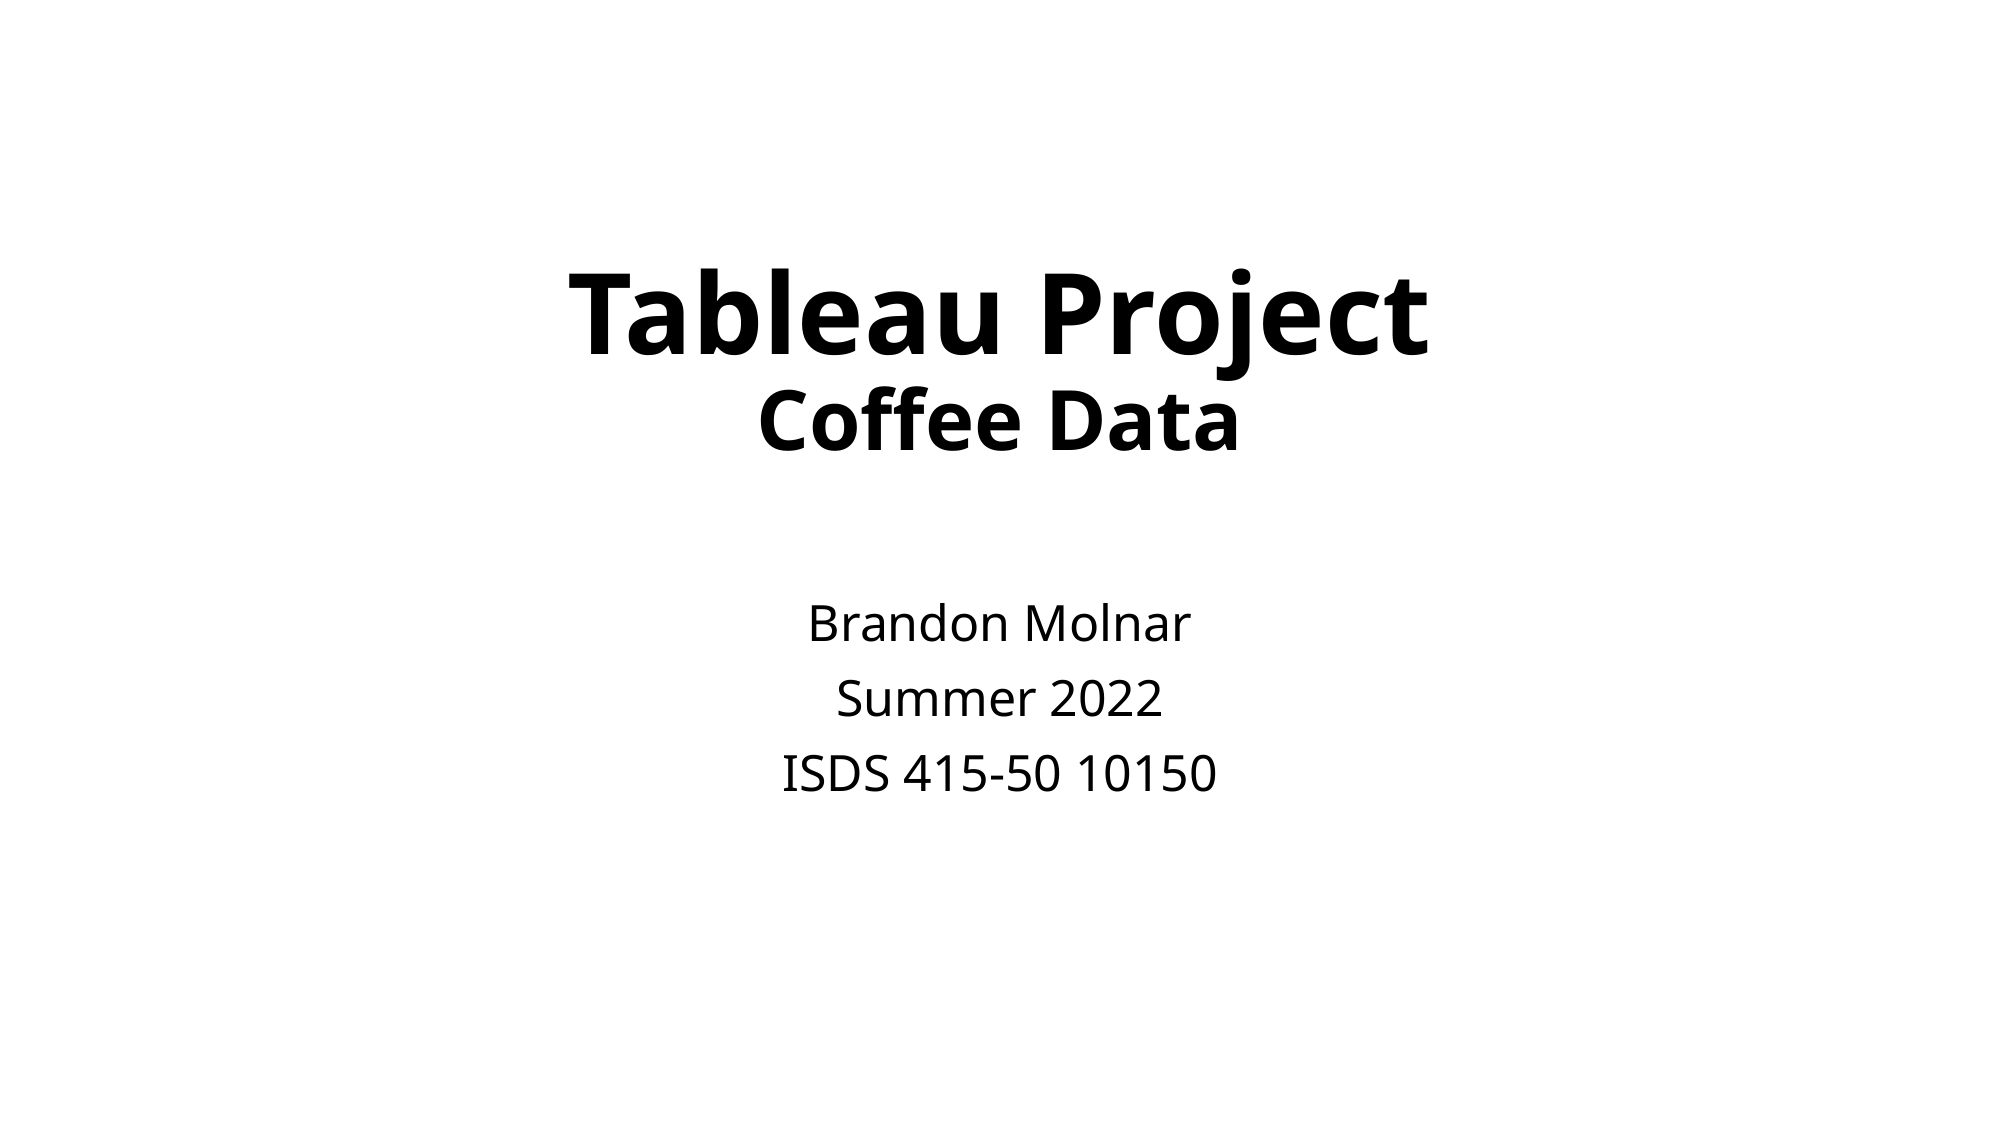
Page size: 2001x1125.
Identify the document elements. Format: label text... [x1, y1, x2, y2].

subtitle Brandon Molnar Summer 2022 ISDS 415-50 10150 [249, 590, 1750, 863]
title Tableau Project Coffee Data [249, 184, 1750, 576]
